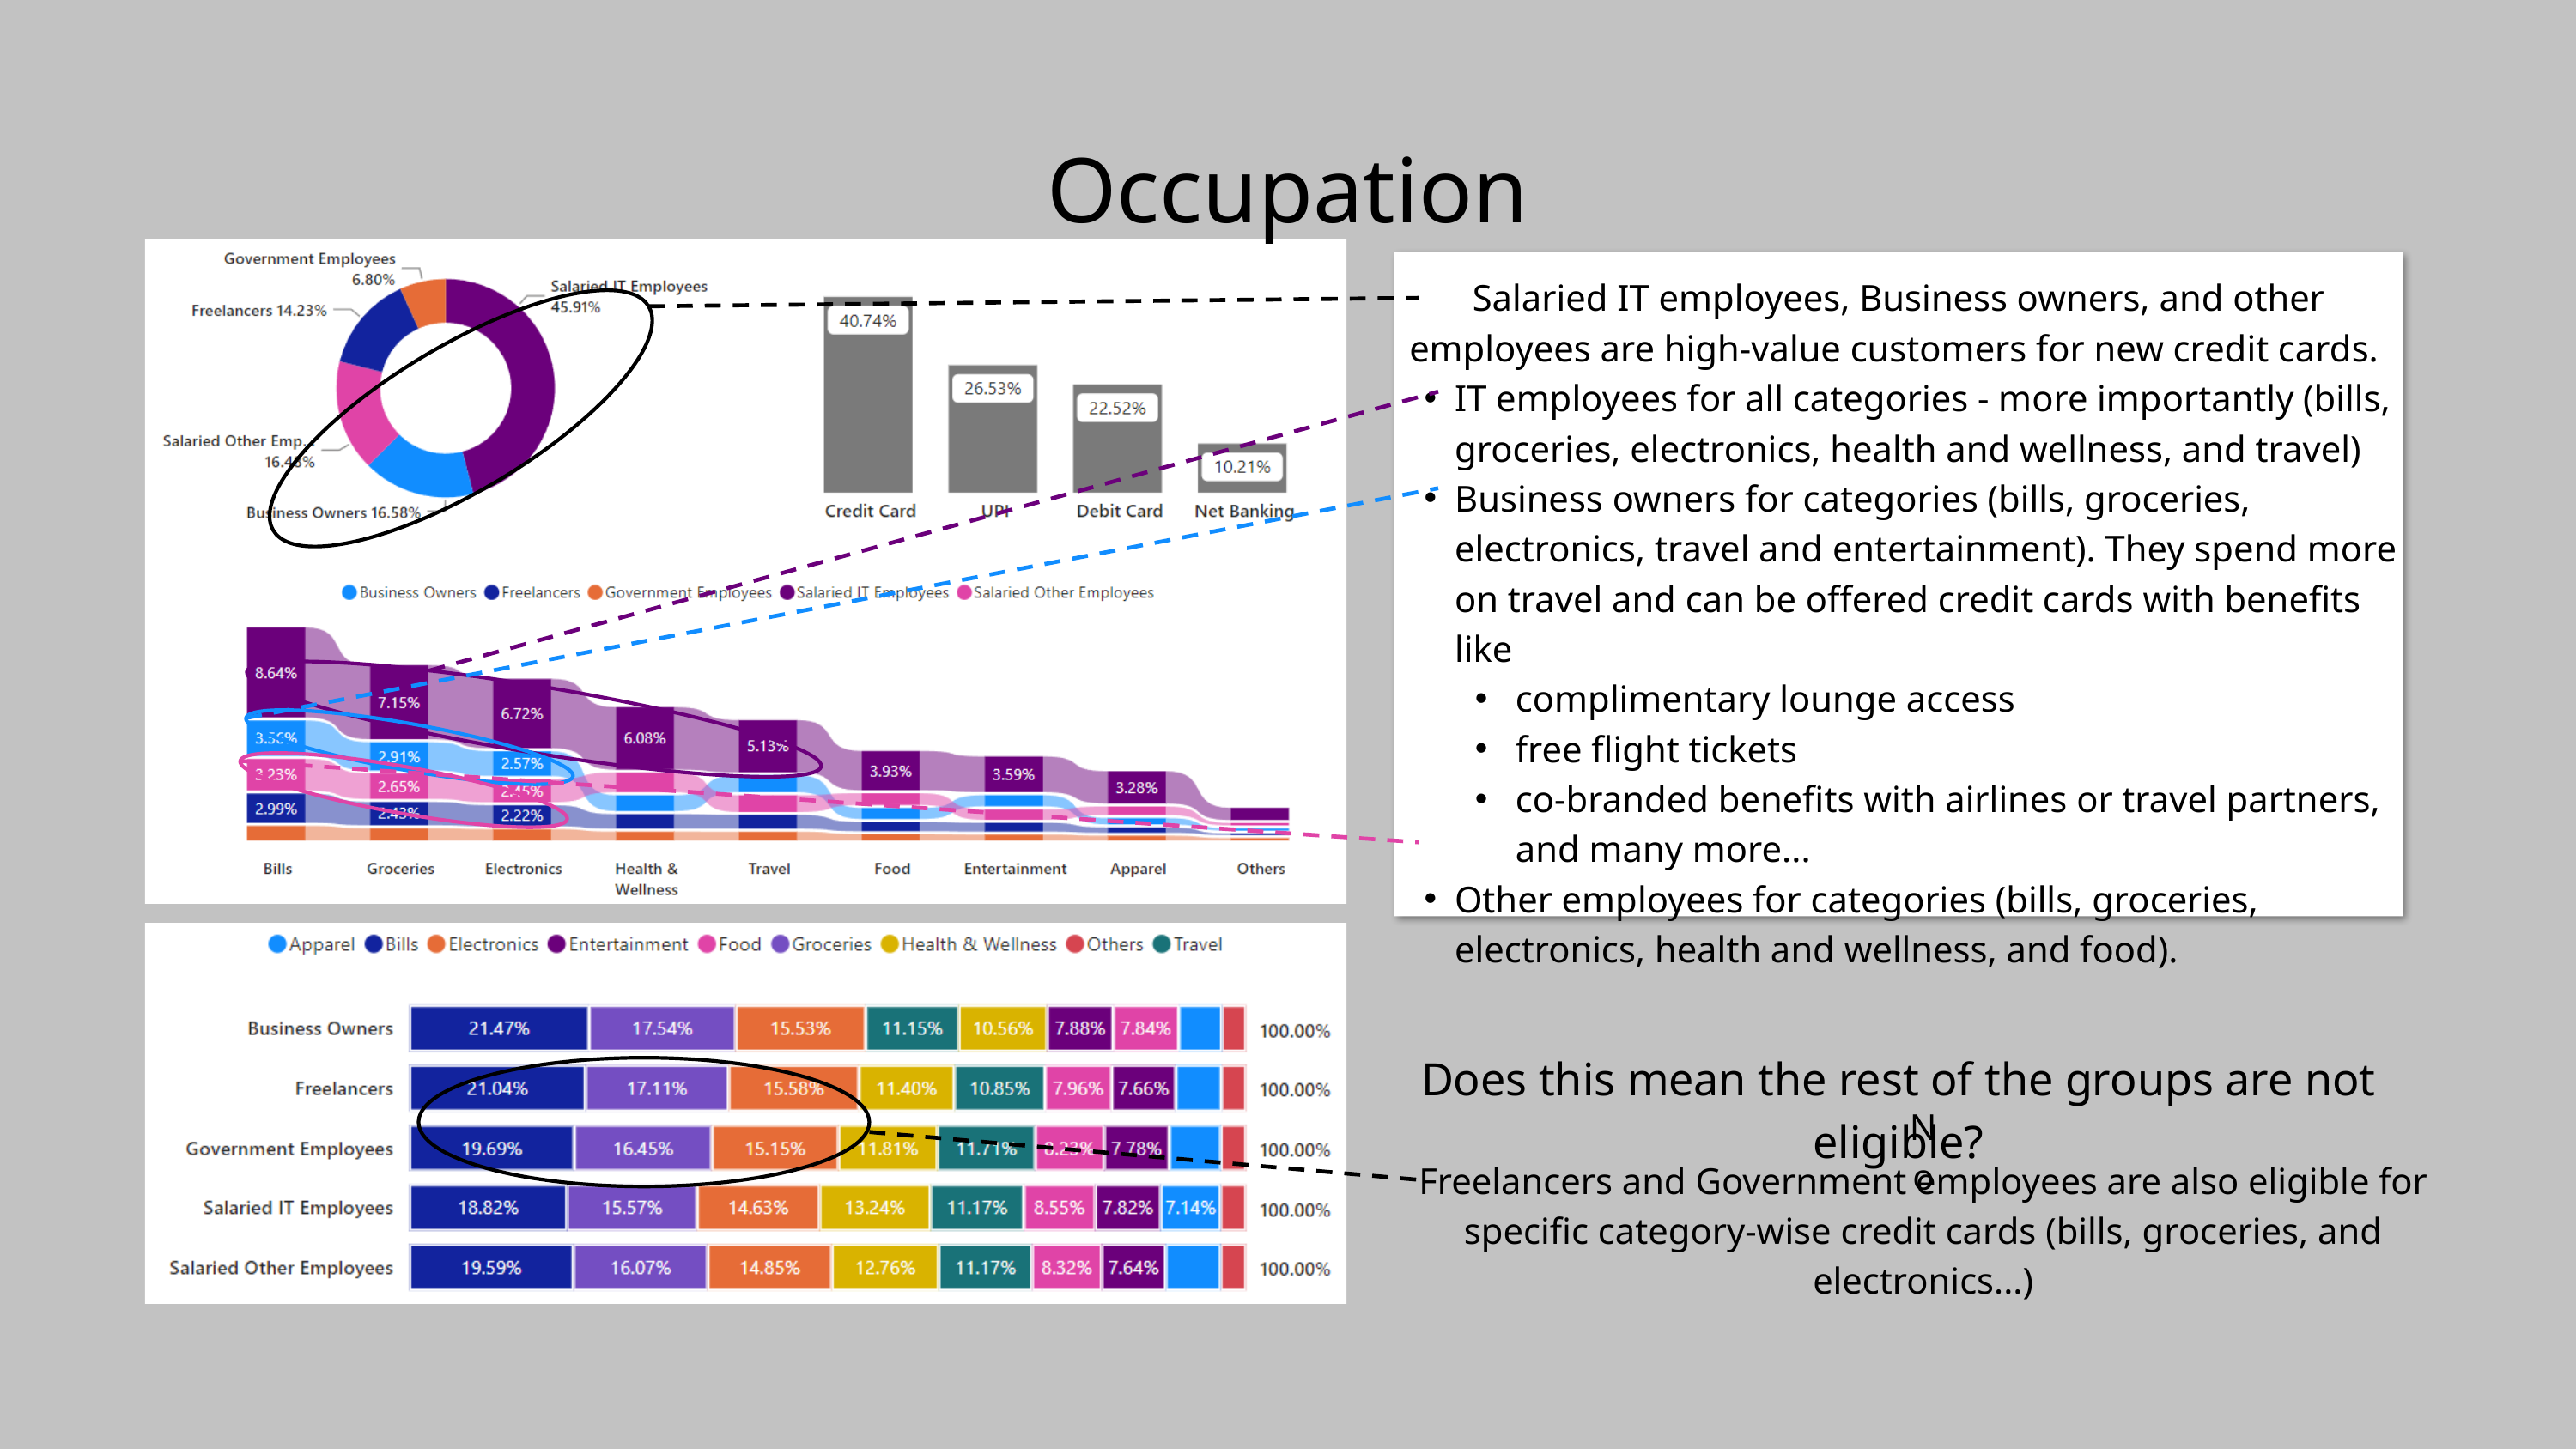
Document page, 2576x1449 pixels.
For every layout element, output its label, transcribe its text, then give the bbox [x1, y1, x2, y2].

text_box [1392, 250, 2405, 919]
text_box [428, 391, 1439, 488]
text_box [648, 297, 1419, 307]
text_box [249, 726, 553, 759]
text_box Salaried IT employees, Business owners, and other employees are high-value customers for new credit cards. IT employees for all categories - more importantly (bills, groceries, electronics, health and wellness, and travel) Business owners for categories (bills, groceries, electronics, travel and entertainment). They spend more on travel and can be offered credit cards with benefits like complimentary lounge access free flight tickets co-branded benefits with airlines or travel partners, and many more... Other employees for categories (bills, groceries, electronics, health and wellness, and food). [1394, 268, 2403, 970]
text_box Freelancers and Government employees are also eligible for specific category-wise credit cards (bills, groceries, and electronics...) [1419, 1151, 2428, 1302]
text_box Does this mean the rest of the groups are not eligible? [1394, 1042, 2403, 1167]
text_box [144, 923, 1347, 1304]
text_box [246, 488, 1439, 718]
text_box [144, 241, 1347, 904]
text_box [238, 751, 368, 761]
text_box [439, 726, 819, 759]
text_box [869, 1131, 1419, 1180]
text_box Occupation [144, 115, 2432, 241]
text_box [416, 1056, 872, 1189]
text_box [240, 761, 1419, 843]
text_box [276, 288, 654, 487]
